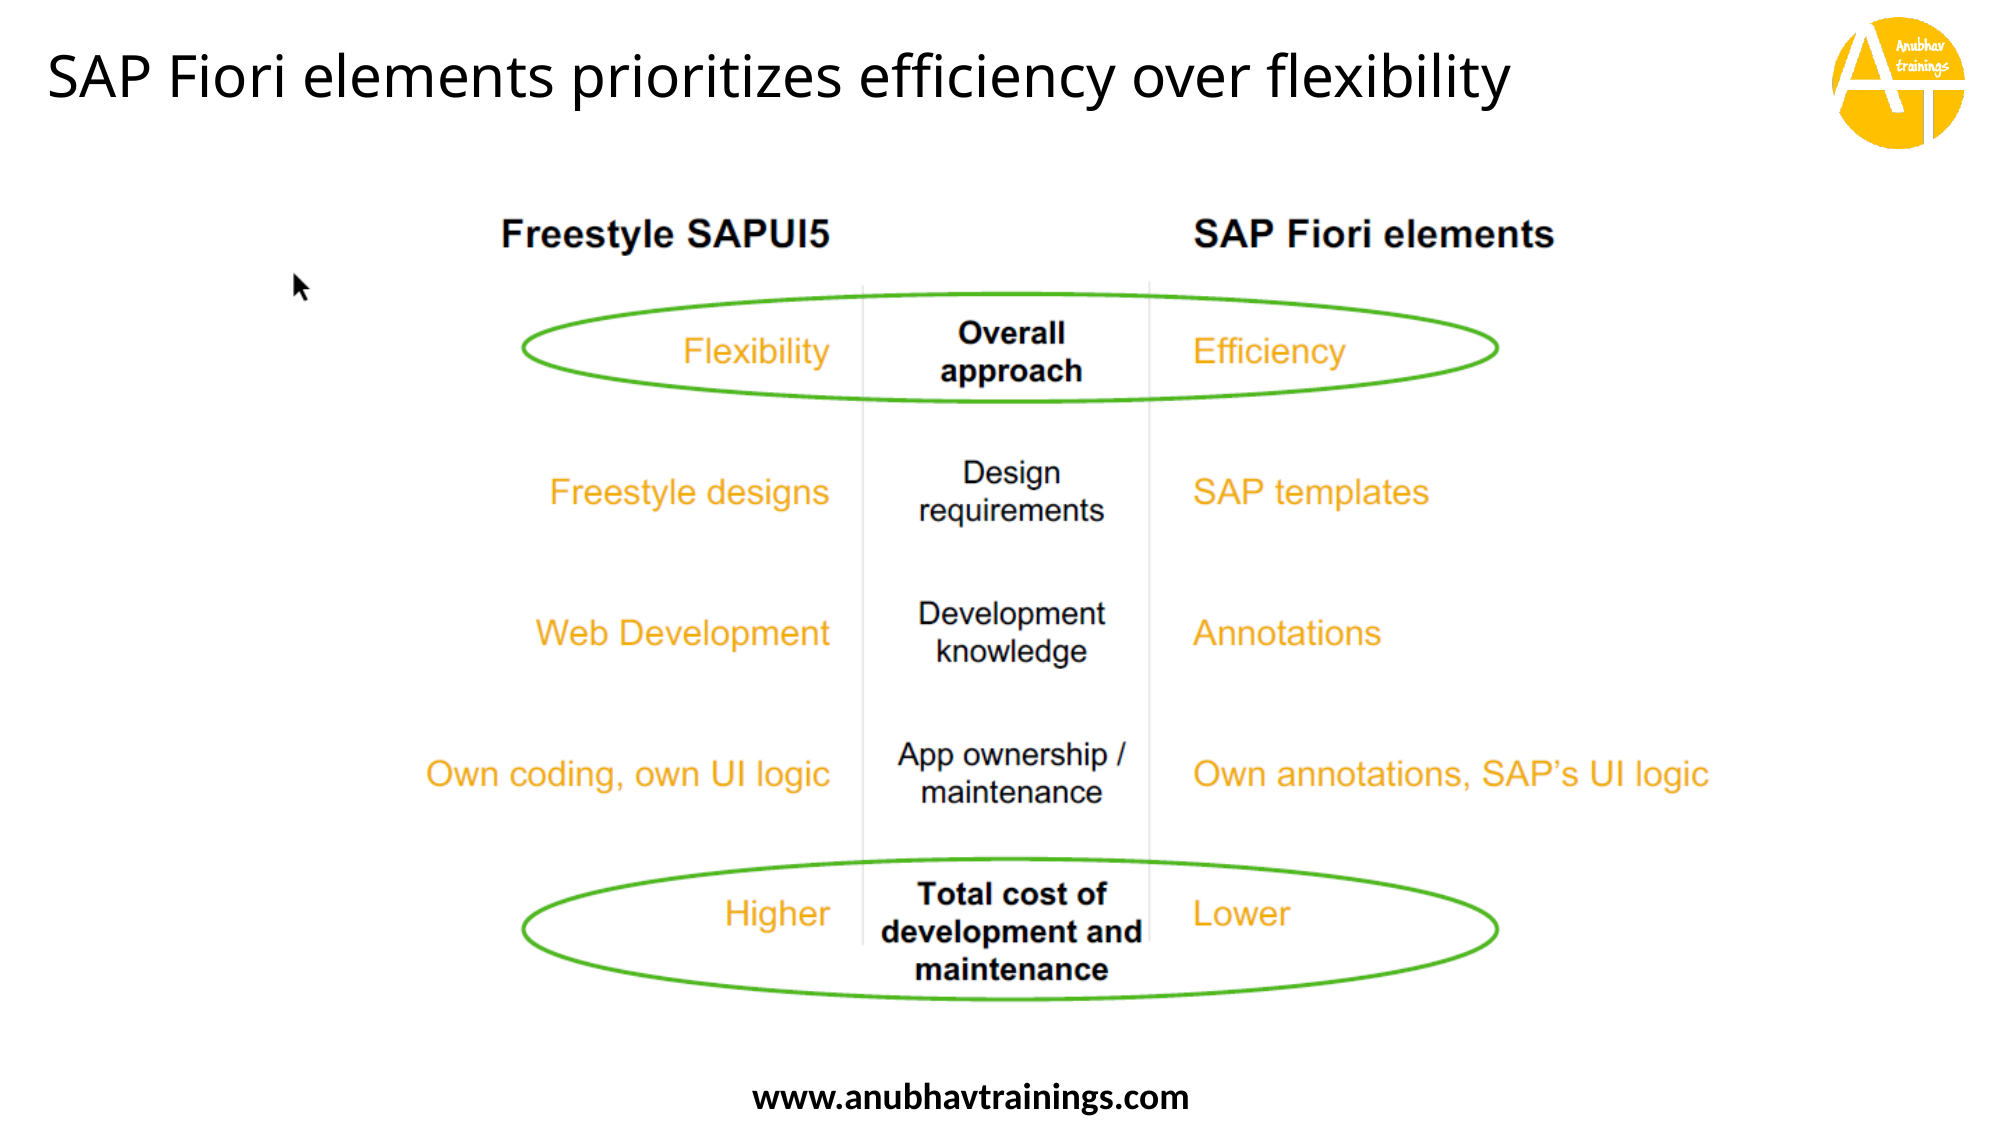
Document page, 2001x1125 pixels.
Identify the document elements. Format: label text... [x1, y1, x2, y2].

picture [1819, 8, 1972, 160]
picture [281, 168, 1775, 1029]
text_box SAP Fiori elements prioritizes efficiency over flexibility [27, 15, 1819, 133]
text_box www.anubhavtrainings.com [737, 1064, 1320, 1125]
